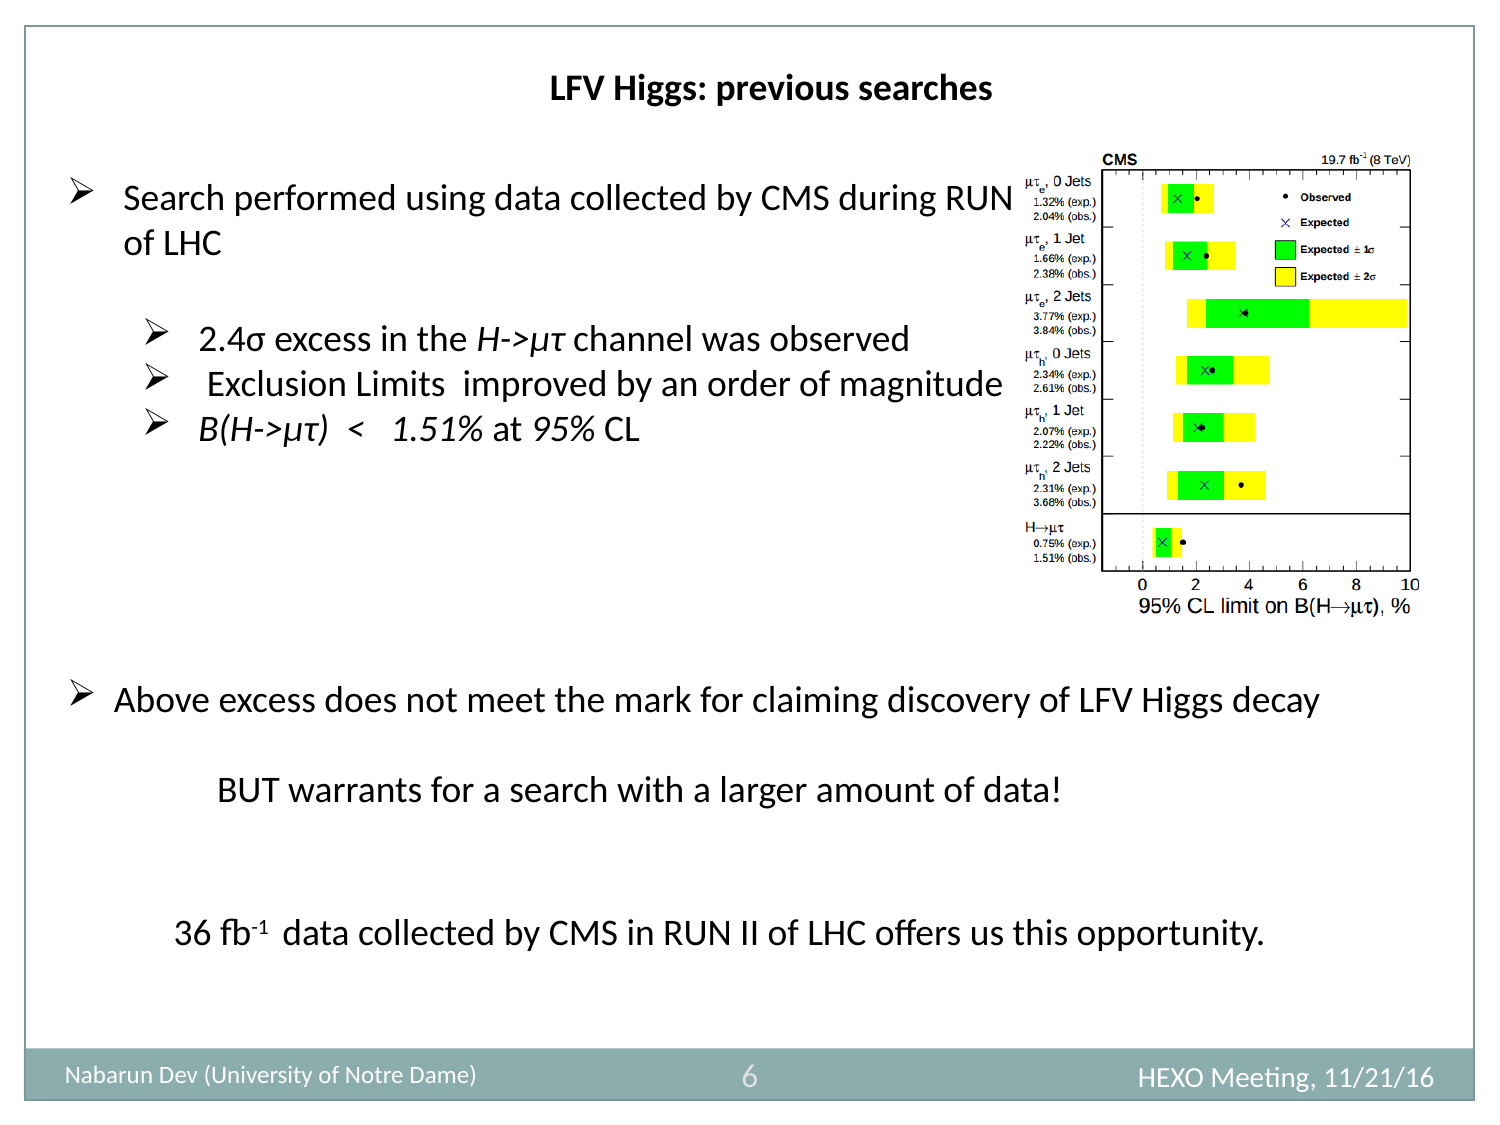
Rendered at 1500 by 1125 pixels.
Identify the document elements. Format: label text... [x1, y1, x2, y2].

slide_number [950, 1050, 1450, 1111]
slide_number 6 [699, 1037, 800, 1110]
text_box Above excess does not meet the mark for claiming discovery of LFV Higgs decay BUT warrants for a search with a larger amount of data! [52, 667, 1349, 818]
picture [1019, 143, 1437, 625]
text_box 36 fb-1 data collected by CMS in RUN II of LHC offers us this opportunity. [159, 900, 1500, 961]
text_box LFV Higgs: previous searches [334, 55, 1209, 116]
footer Nabarun Dev (University of Notre Dame) [50, 1051, 638, 1112]
text_box Search performed using data collected by CMS during RUN I of LHC 2.4σ excess in the H->μτ channel was observed Exclusion Limits improved by an order of magnitude B(H->μτ) < 1.51% at 95% CL [52, 165, 1012, 502]
